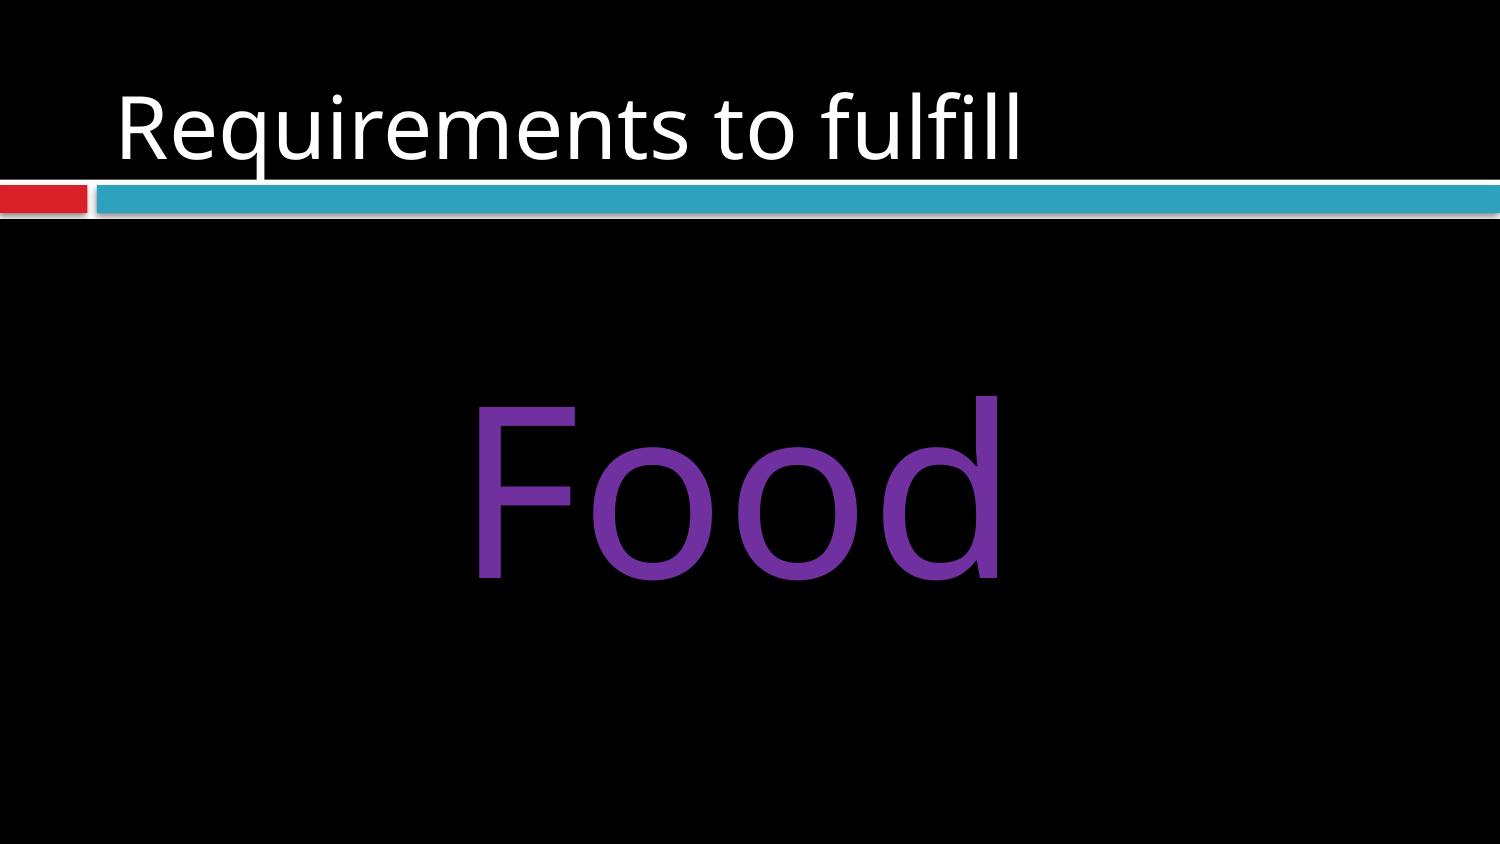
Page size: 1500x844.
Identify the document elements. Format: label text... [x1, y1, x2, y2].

text_box Food [249, 334, 1225, 635]
title Requirements to fulfill [99, 19, 1438, 185]
